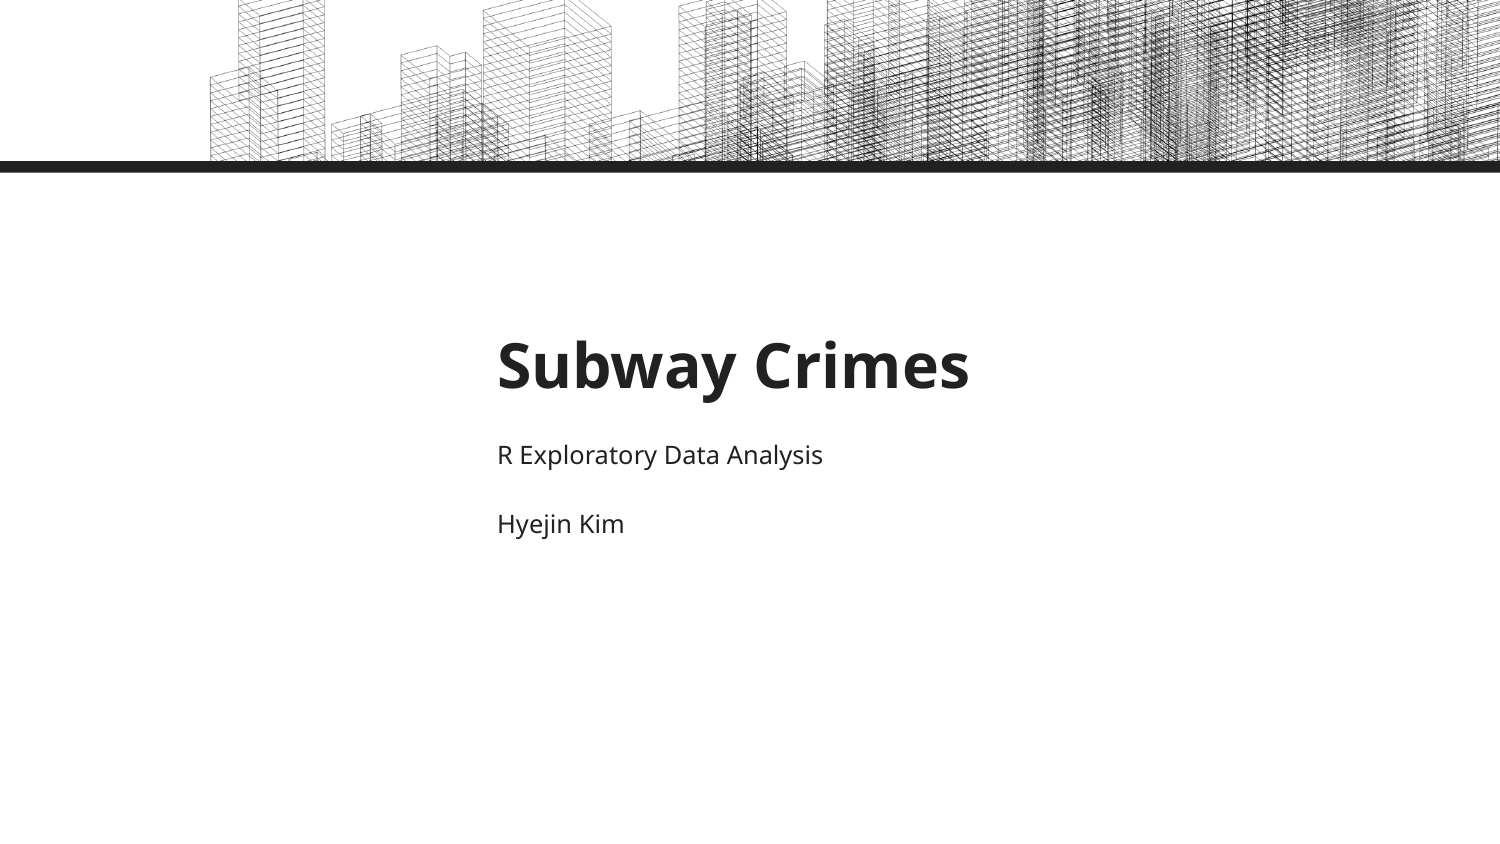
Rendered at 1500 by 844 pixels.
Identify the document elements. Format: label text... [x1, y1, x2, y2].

subtitle R Exploratory Data Analysis Hyejin Kim [482, 421, 1365, 557]
picture [0, 0, 1500, 161]
title Subway Crimes [482, 254, 1365, 421]
